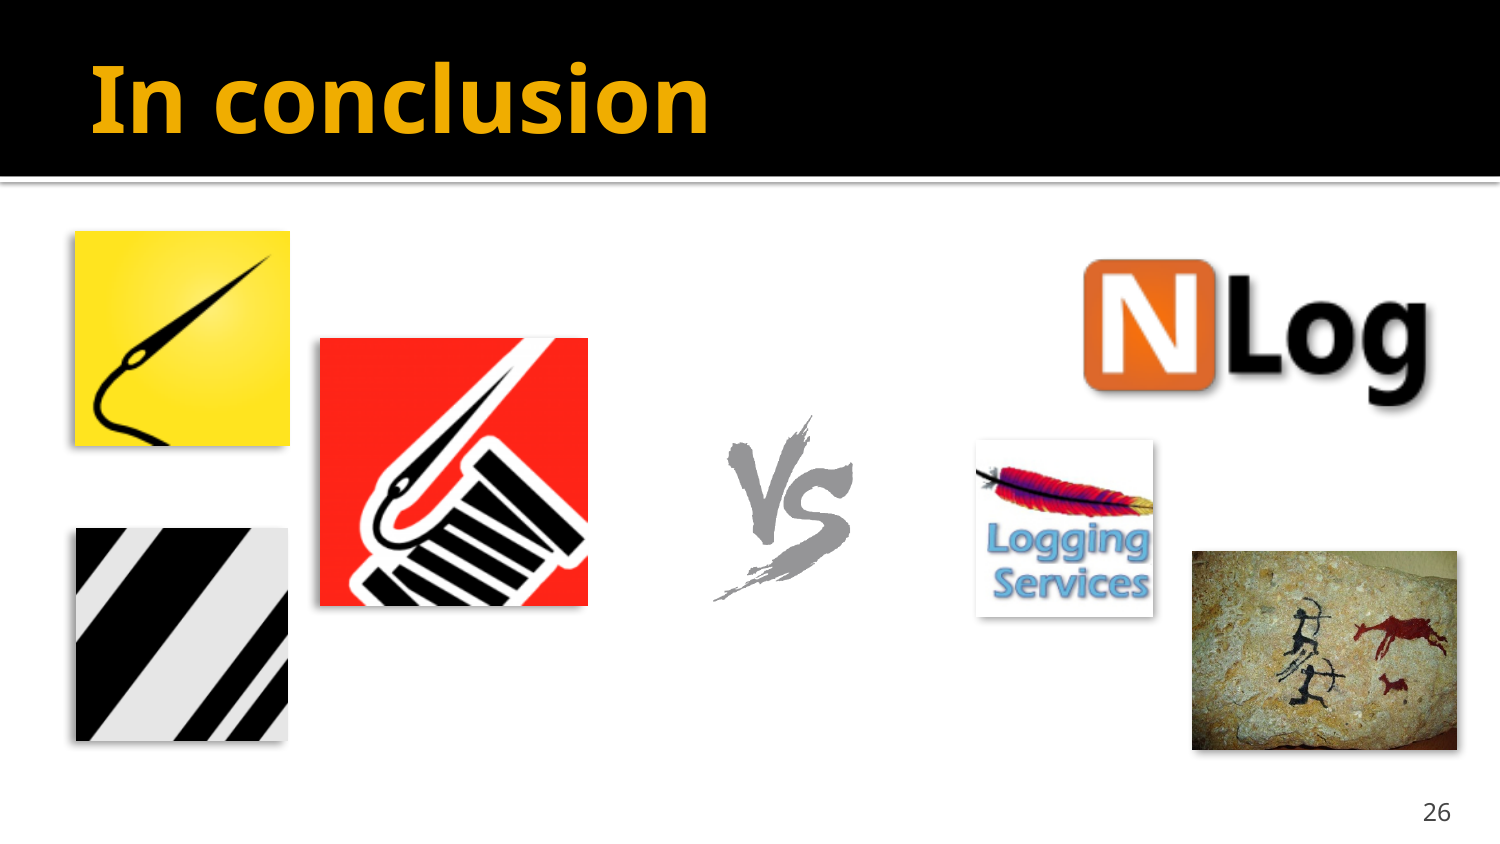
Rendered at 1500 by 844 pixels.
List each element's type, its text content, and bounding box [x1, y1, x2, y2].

picture [320, 338, 588, 606]
picture [713, 415, 857, 606]
picture [1064, 242, 1443, 421]
slide_number 25 [1345, 796, 1467, 831]
picture [74, 231, 290, 446]
picture [76, 528, 288, 741]
picture [1192, 551, 1457, 750]
title In conclusion [75, 19, 1425, 174]
picture [976, 440, 1153, 617]
